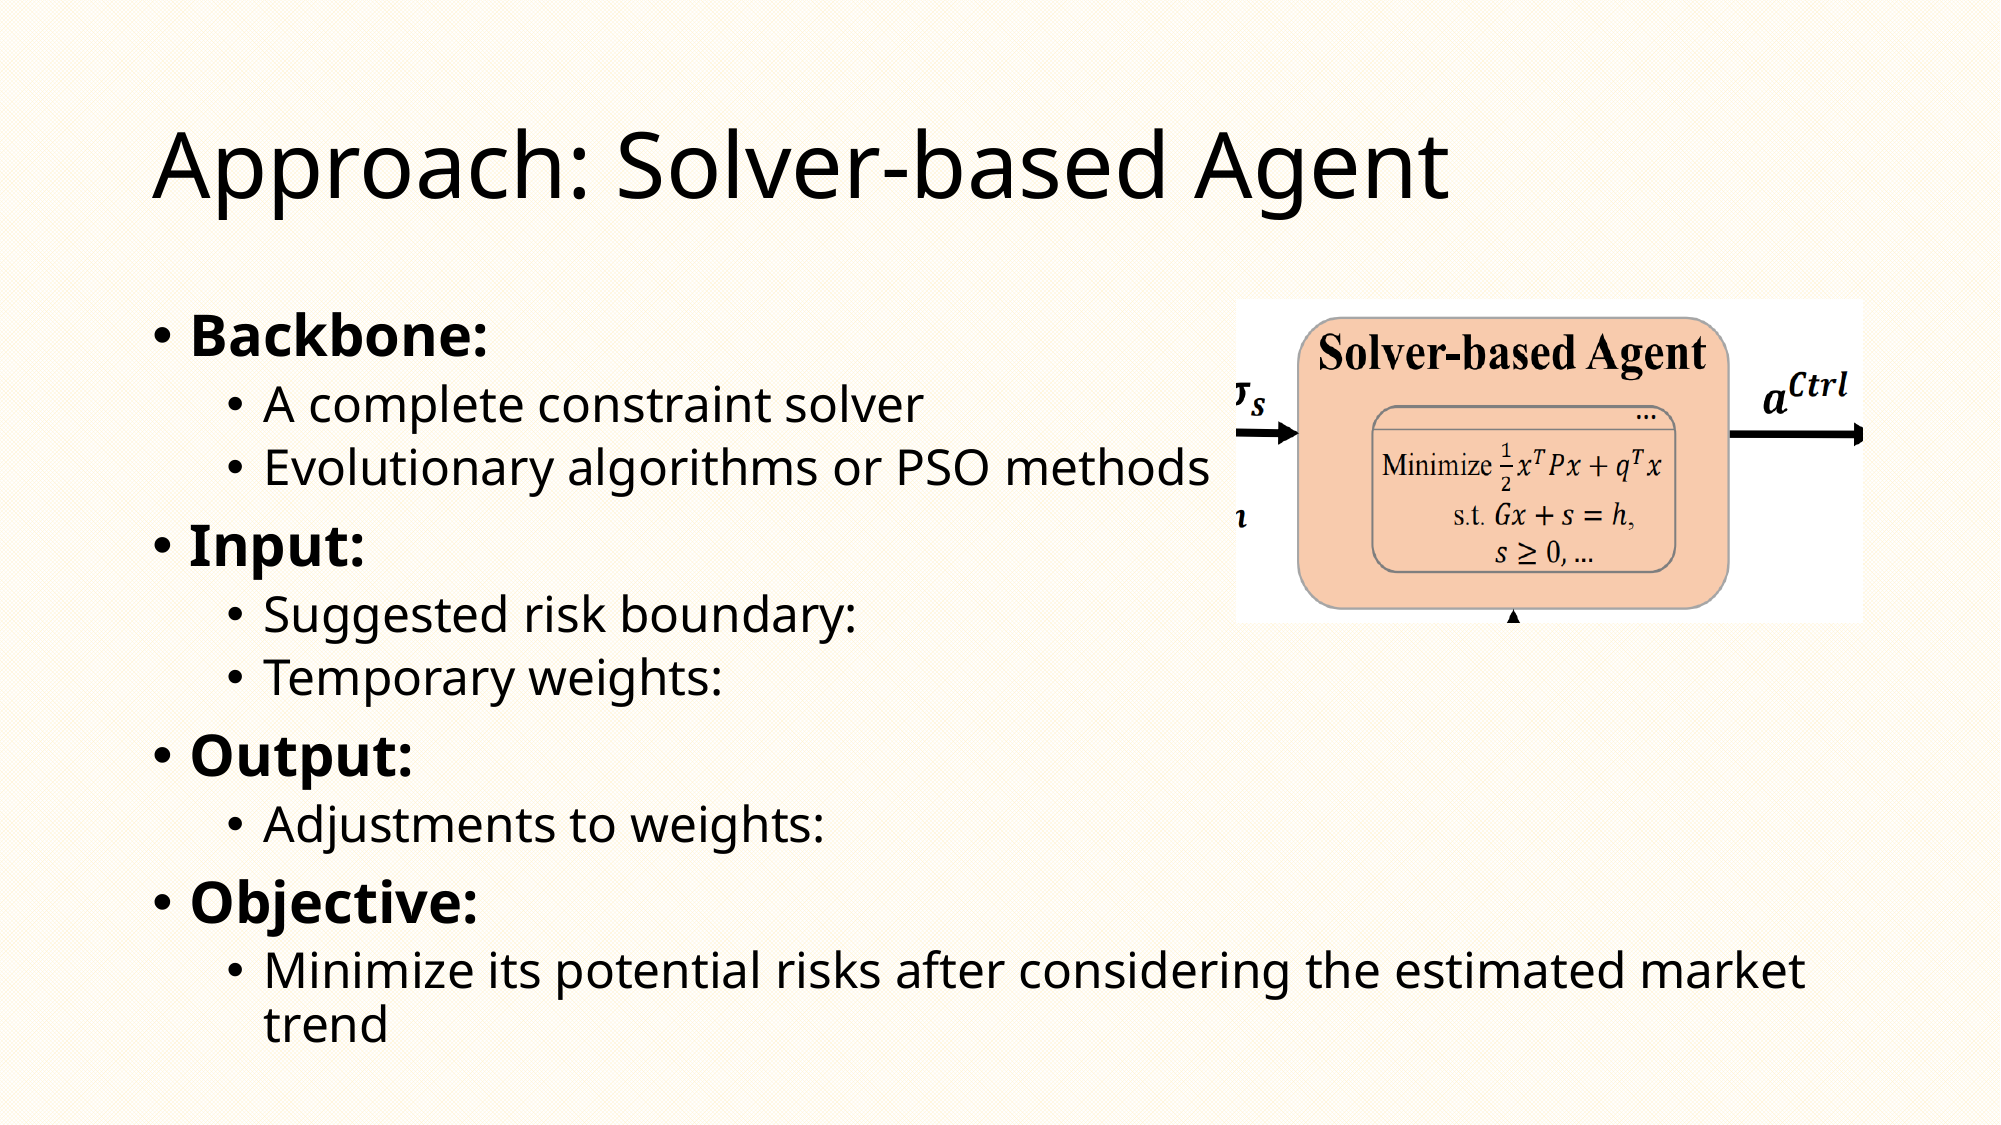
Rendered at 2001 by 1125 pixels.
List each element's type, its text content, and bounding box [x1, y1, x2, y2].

title Approach: Solver-based Agent [137, 59, 1863, 278]
picture [1236, 299, 1863, 623]
